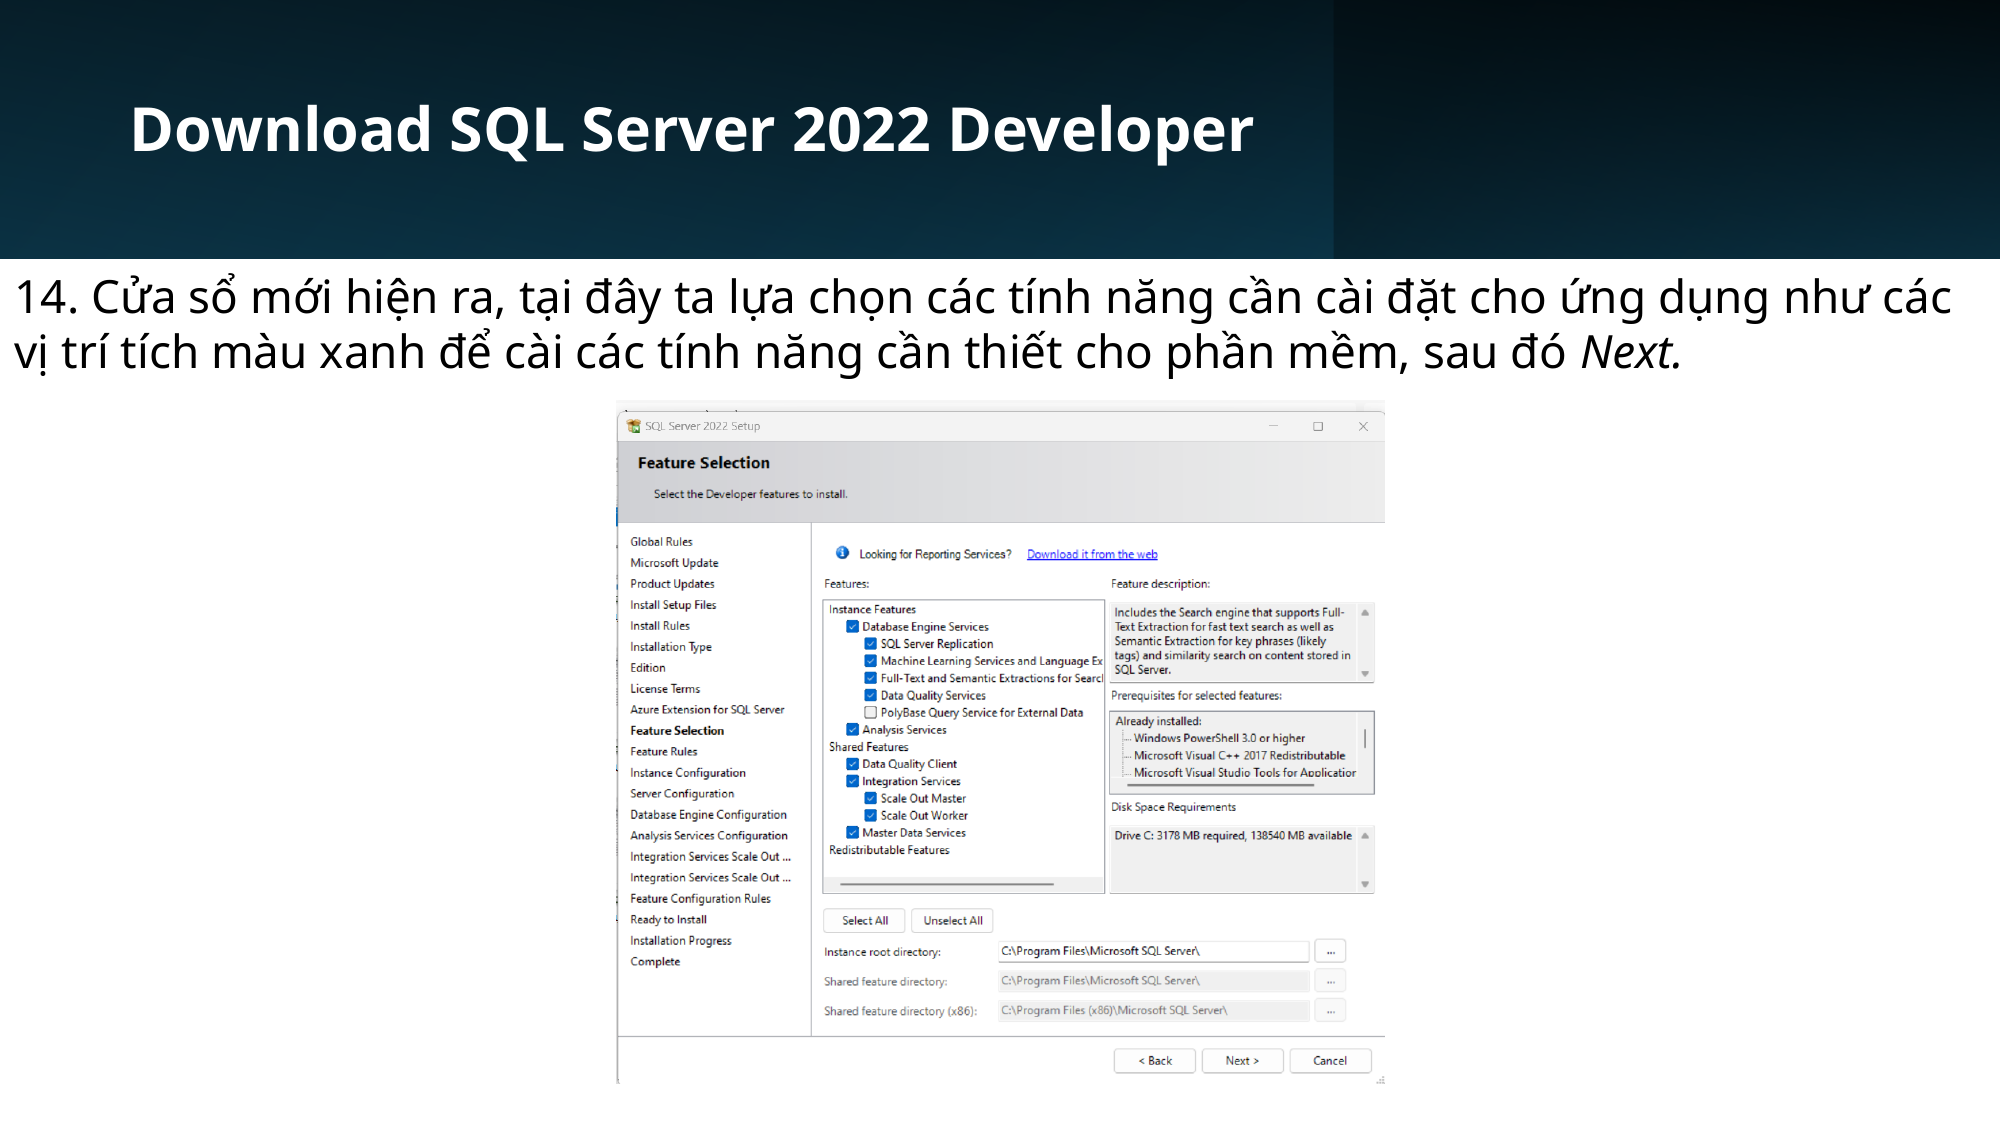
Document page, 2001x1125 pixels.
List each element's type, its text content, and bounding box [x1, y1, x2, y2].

text_box [0, 0, 626, 260]
title Download SQL Server 2022 Developer [114, 57, 1279, 206]
text_box [0, 386, 2000, 1125]
text_box [1335, 0, 2000, 260]
picture [616, 399, 1385, 1085]
text_box 14. Cửa sổ mới hiện ra, tại đây ta lựa chọn các tính năng cần cài đặt cho ứng dụng như các vị trí tích màu xanh để cài các tính năng cần thiết cho phần mềm, sau đó Next. [0, 260, 2000, 386]
text_box [626, 0, 1335, 260]
